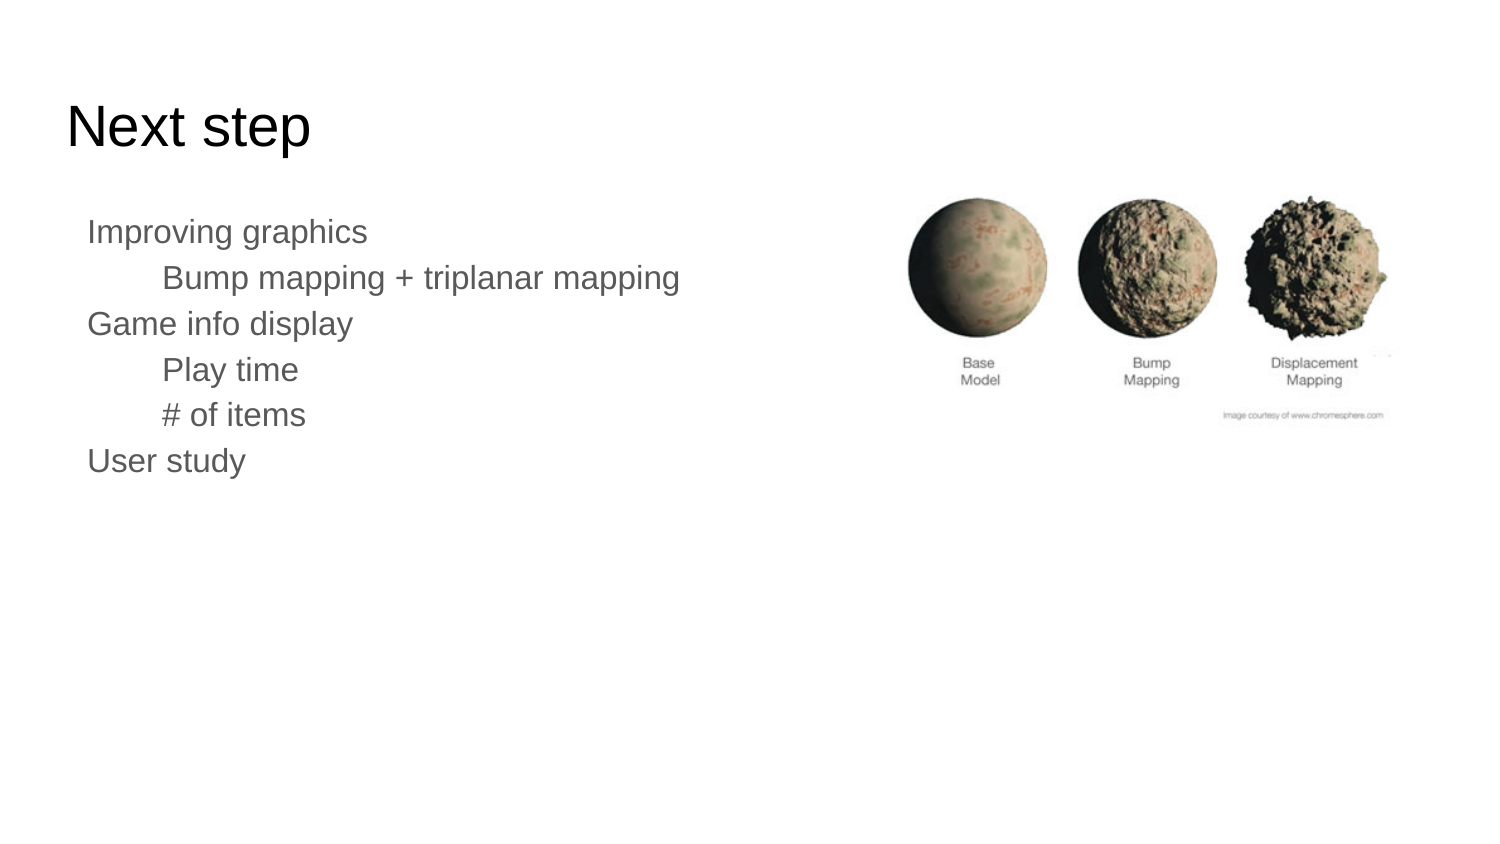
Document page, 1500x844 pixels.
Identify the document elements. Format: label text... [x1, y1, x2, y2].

picture [896, 185, 1401, 430]
title Next step [51, 72, 1449, 167]
list Improving graphics Bump mapping + triplanar mapping Game info display Play time # of items User study [51, 189, 789, 750]
